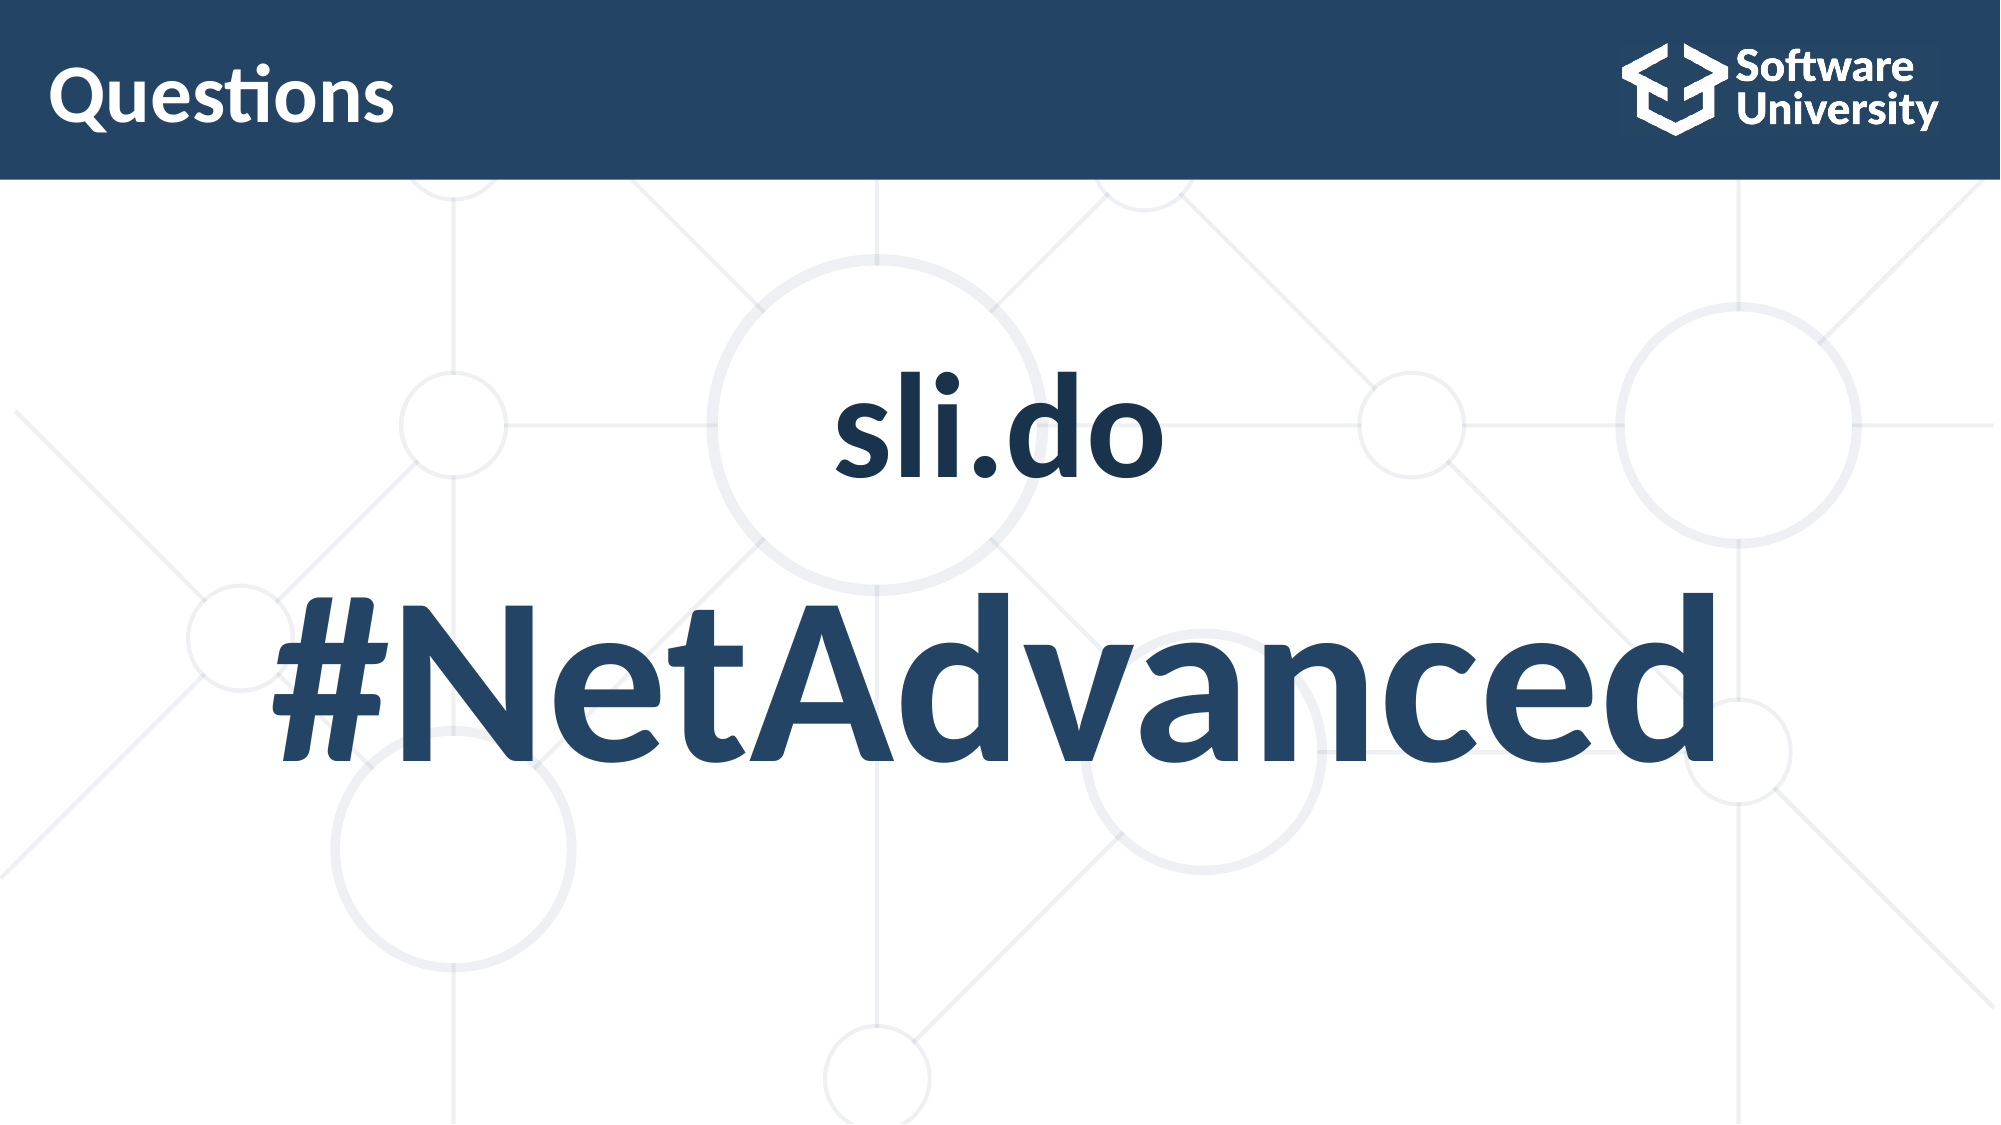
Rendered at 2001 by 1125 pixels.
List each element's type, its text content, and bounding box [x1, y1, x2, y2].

picture [1622, 43, 1939, 136]
list sli.do #NetAdvanced [31, 312, 1969, 849]
title Questions [31, 16, 1591, 162]
